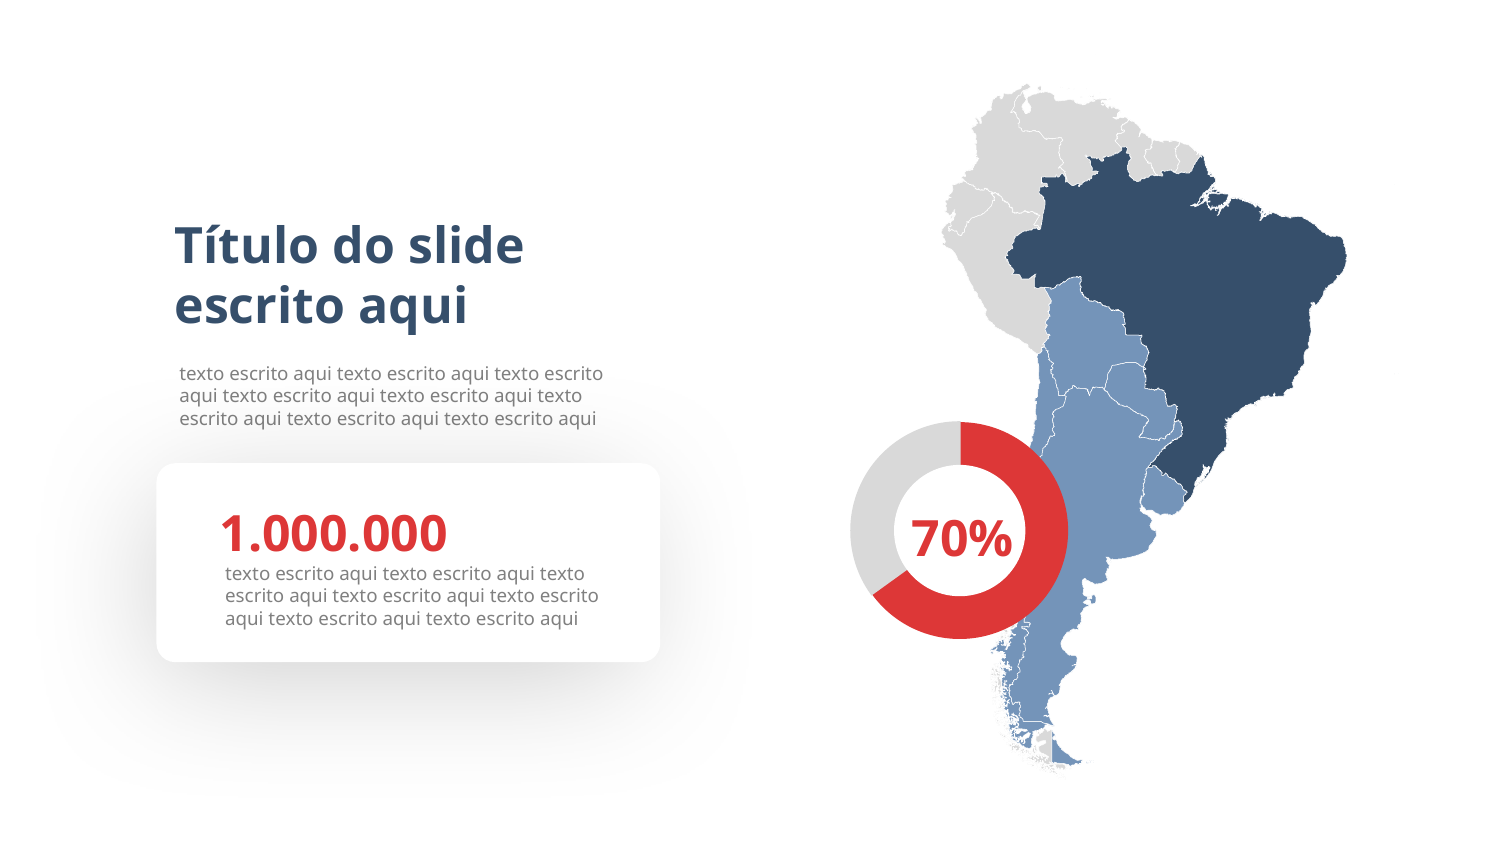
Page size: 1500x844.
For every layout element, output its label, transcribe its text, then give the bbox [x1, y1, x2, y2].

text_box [851, 422, 1069, 639]
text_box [939, 54, 1399, 789]
text_box Título do slide escrito aqui [160, 206, 657, 342]
text_box texto escrito aqui texto escrito aqui texto escrito aqui texto escrito aqui texto escrito aqui texto escrito aqui texto escrito aqui texto escrito aqui [164, 353, 642, 436]
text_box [156, 463, 661, 663]
